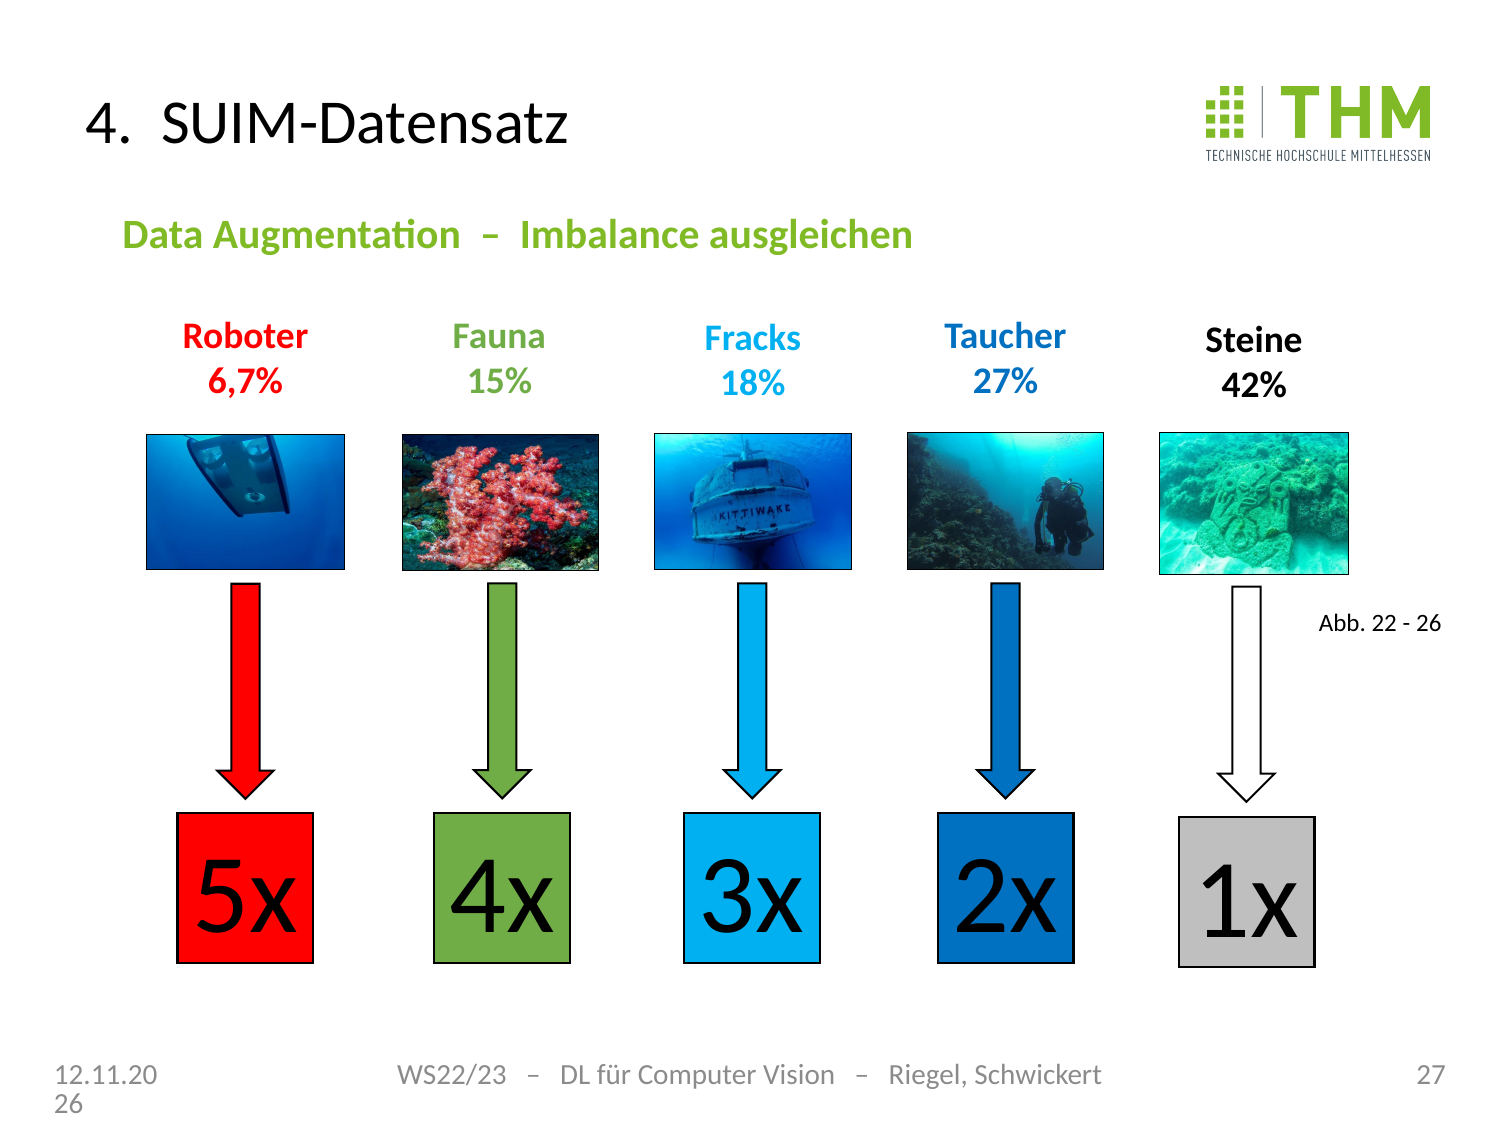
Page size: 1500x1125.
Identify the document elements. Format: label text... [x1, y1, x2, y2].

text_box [402, 304, 599, 965]
text_box Abb. 22 - 26 [1349, 598, 1461, 641]
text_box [146, 304, 345, 965]
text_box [907, 303, 1104, 965]
slide_number 27 [1375, 1042, 1462, 1103]
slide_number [38, 1042, 175, 1103]
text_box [1159, 307, 1349, 969]
footer WS22/23 – DL für Computer Vision – Riegel, Schwickert [204, 1042, 1296, 1103]
picture [1206, 86, 1430, 161]
title 4. SUIM-Datensatz [70, 59, 1162, 188]
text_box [654, 305, 852, 965]
text_box Data Augmentation – Imbalance ausgleichen [107, 199, 934, 264]
